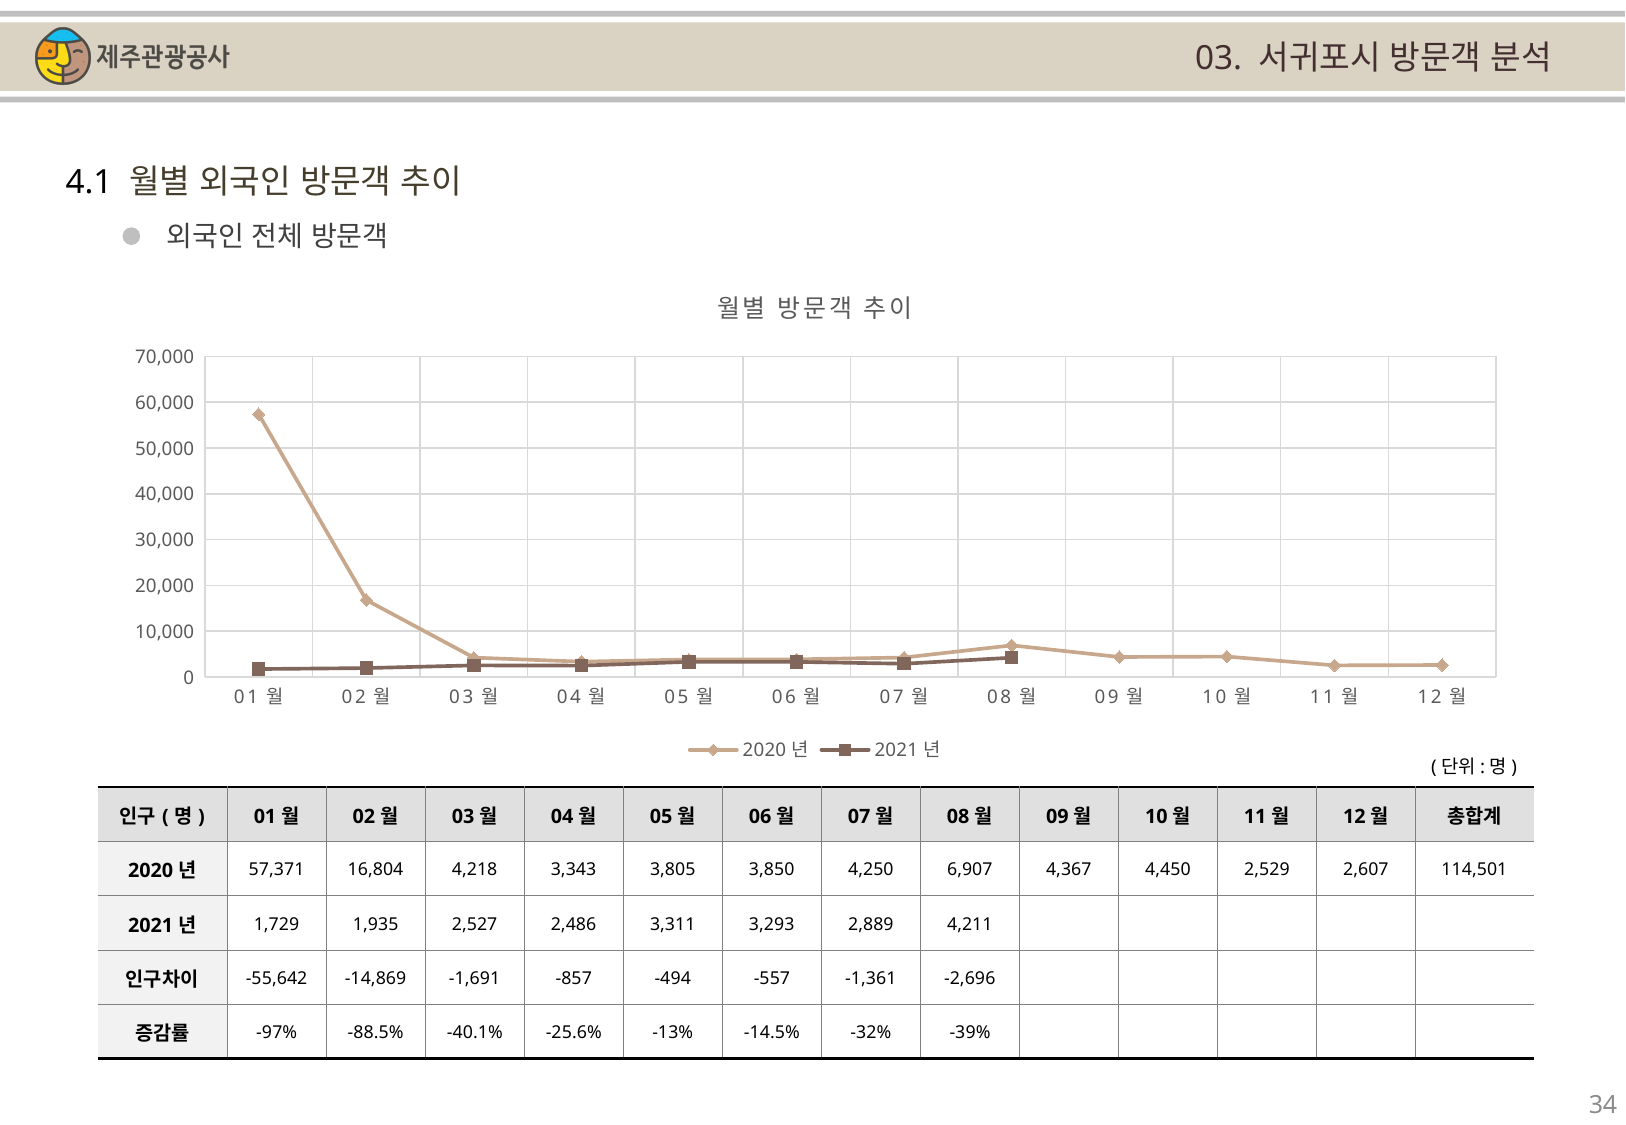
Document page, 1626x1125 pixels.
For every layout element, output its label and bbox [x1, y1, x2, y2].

table_cell [624, 842, 722, 895]
table_header [1416, 788, 1534, 841]
table_cell [1020, 951, 1118, 1004]
table_cell [1119, 842, 1217, 895]
table_cell [1416, 842, 1534, 895]
table_header [98, 788, 227, 841]
slide_number [1251, 1063, 1618, 1123]
table_cell [1218, 842, 1316, 895]
table_cell [426, 951, 524, 1004]
picture [31, 26, 232, 87]
table_header [624, 788, 722, 841]
table_cell [921, 842, 1019, 895]
table_cell [228, 896, 326, 950]
table_cell [1119, 951, 1217, 1004]
table_cell [1317, 1005, 1415, 1057]
table_cell [921, 896, 1019, 950]
text_box [1042, 28, 1595, 84]
table_cell [98, 951, 227, 1004]
table_cell [1020, 842, 1118, 895]
table_cell [228, 951, 326, 1004]
table_cell [1218, 896, 1316, 950]
table_cell [1020, 896, 1118, 950]
table_cell [525, 951, 623, 1004]
table_cell [525, 842, 623, 895]
table_cell [98, 896, 227, 950]
text_box [1416, 747, 1532, 786]
table_cell [723, 896, 821, 950]
table_cell [723, 951, 821, 1004]
text_box [151, 210, 404, 260]
table_cell [624, 951, 722, 1004]
table_cell [426, 842, 524, 895]
chart [106, 262, 1525, 769]
table_header [723, 788, 821, 841]
table_header [822, 788, 920, 841]
table_cell [228, 842, 326, 895]
table_header [228, 788, 326, 841]
table_header [1218, 788, 1316, 841]
table_cell [1218, 1005, 1316, 1057]
table_cell [327, 842, 425, 895]
table_header [1020, 788, 1118, 841]
text_box [121, 226, 141, 246]
table_cell [822, 951, 920, 1004]
table_cell [98, 1005, 227, 1057]
table_cell [327, 951, 425, 1004]
table_cell [327, 1005, 425, 1057]
table_cell [228, 1005, 326, 1057]
table_cell [1416, 951, 1534, 1004]
table_cell [822, 842, 920, 895]
table_header [525, 788, 623, 841]
table_cell [723, 1005, 821, 1057]
table_cell [624, 896, 722, 950]
table_cell [426, 1005, 524, 1057]
text_box [50, 152, 1144, 208]
table_cell [1317, 896, 1415, 950]
table_cell [723, 842, 821, 895]
table_cell [624, 1005, 722, 1057]
table_cell [525, 896, 623, 950]
table_header [1317, 788, 1415, 841]
table_cell [921, 1005, 1019, 1057]
table_cell [921, 951, 1019, 1004]
table_cell [1119, 1005, 1217, 1057]
table_cell [426, 896, 524, 950]
table_header [426, 788, 524, 841]
table_cell [1020, 1005, 1118, 1057]
table_cell [1317, 842, 1415, 895]
table_cell [327, 896, 425, 950]
table_header [921, 788, 1019, 841]
table_cell [1416, 896, 1534, 950]
table_cell [1218, 951, 1316, 1004]
table_header [1119, 788, 1217, 841]
table_cell [98, 842, 227, 895]
table_cell [1317, 951, 1415, 1004]
table_cell [822, 1005, 920, 1057]
table_cell [1119, 896, 1217, 950]
table_cell [525, 1005, 623, 1057]
table_cell [1416, 1005, 1534, 1057]
table_header [327, 788, 425, 841]
table_cell [822, 896, 920, 950]
